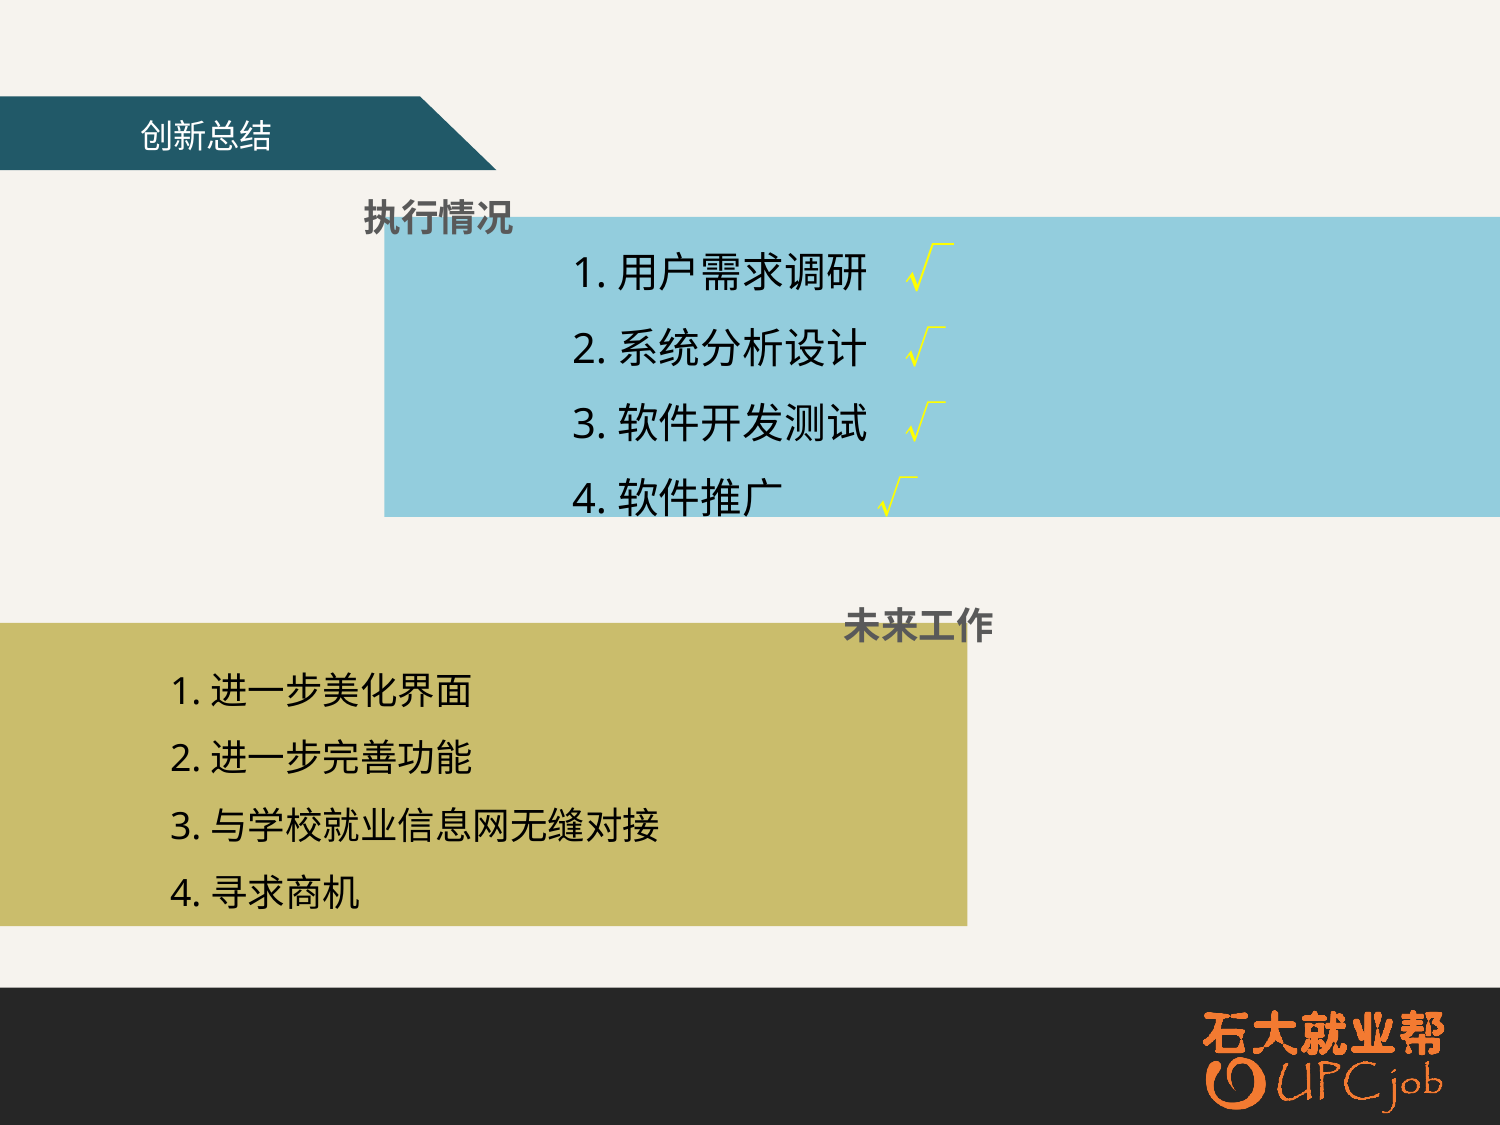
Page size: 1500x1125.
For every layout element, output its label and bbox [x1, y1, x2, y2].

text_box [0, 96, 497, 171]
text_box [0, 594, 1022, 927]
picture [1198, 1005, 1448, 1118]
text_box [348, 186, 1500, 587]
